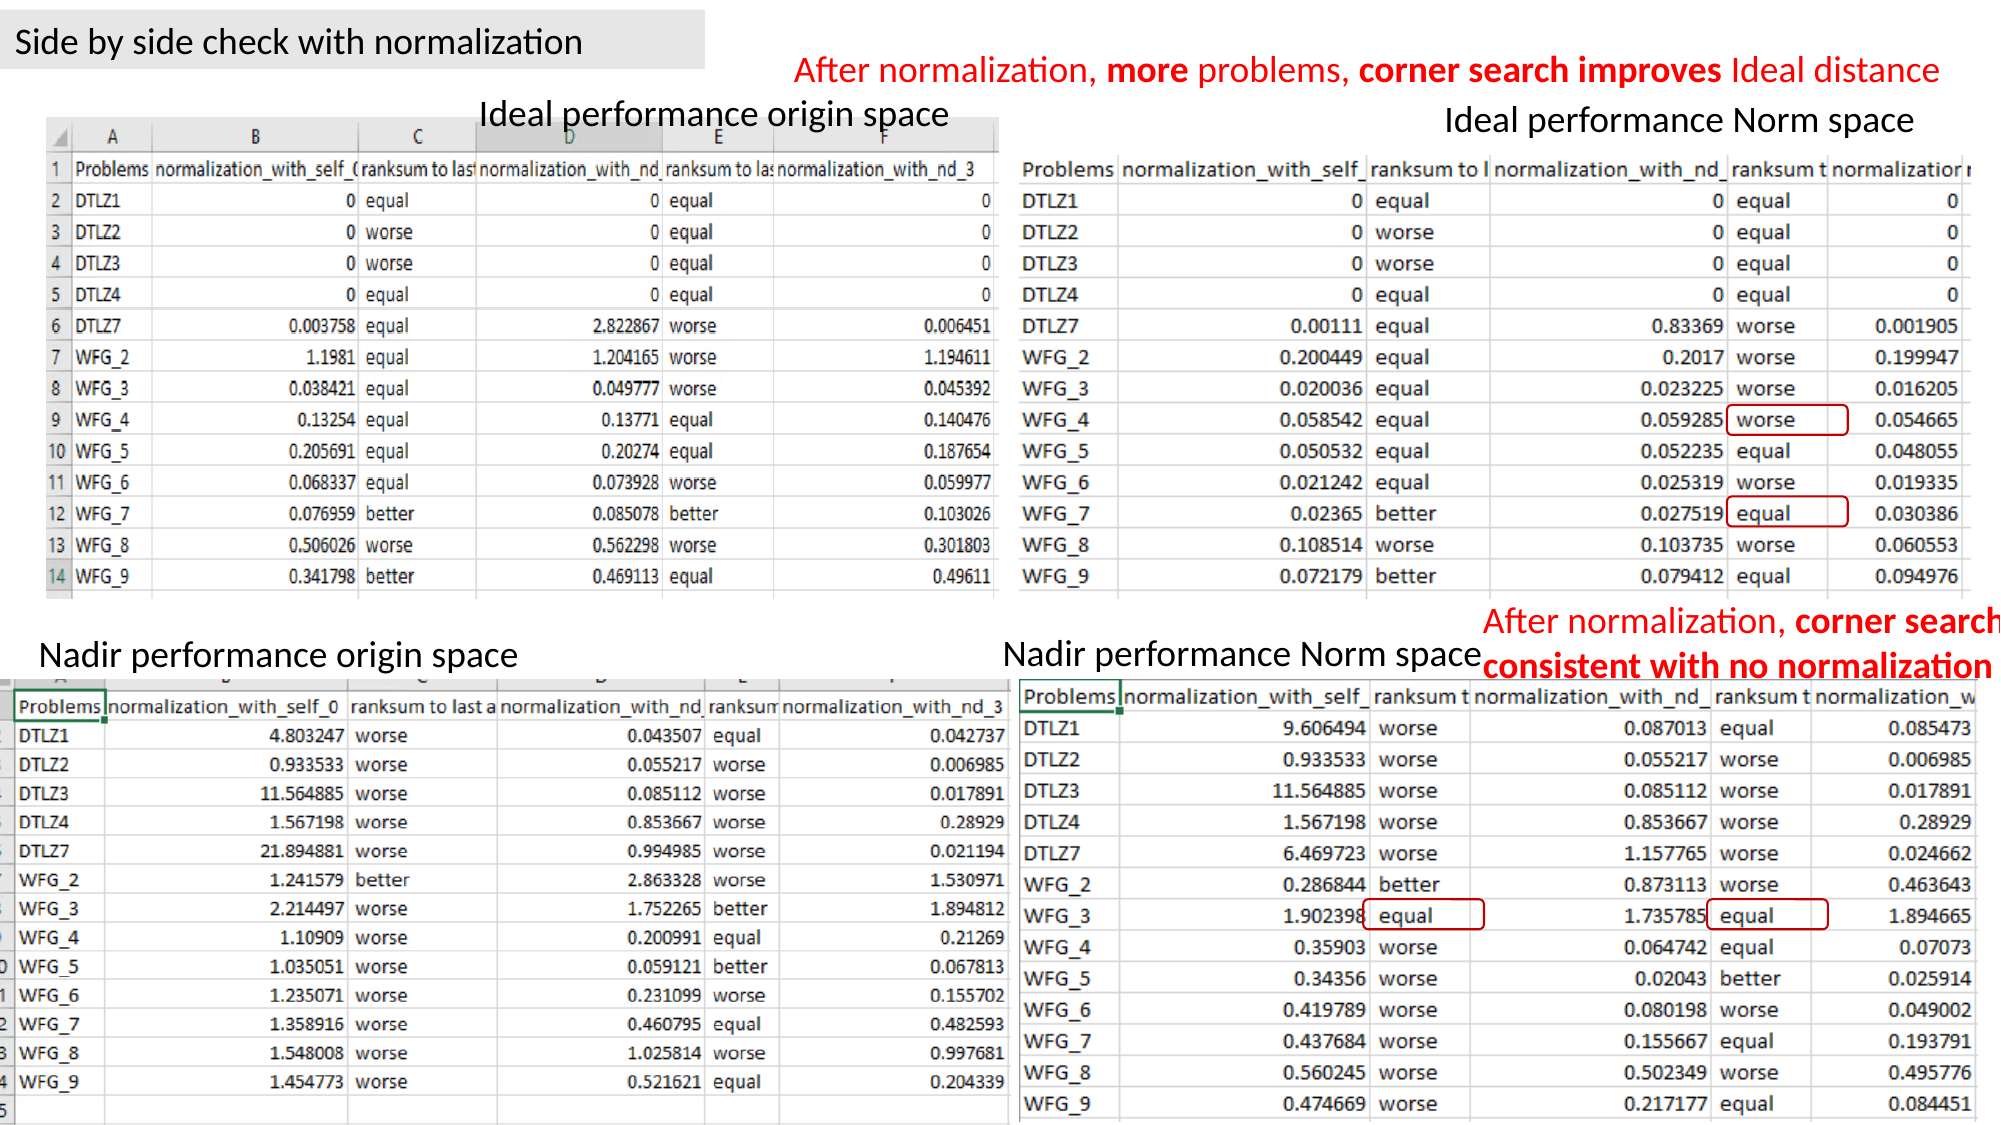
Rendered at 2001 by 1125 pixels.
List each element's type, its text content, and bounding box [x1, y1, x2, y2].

text_box Nadir performance Norm space [987, 621, 1468, 681]
text_box After normalization, more problems, corner search improves Ideal distance [779, 37, 2000, 98]
text_box Side by side check with normalization [0, 9, 705, 70]
text_box After normalization, corner search consistent with no normalization [1468, 588, 2000, 694]
picture [1019, 679, 1978, 1122]
text_box Nadir performance origin space [23, 622, 566, 679]
picture [0, 679, 1011, 1125]
picture [1019, 155, 1971, 599]
text_box Ideal performance Norm space [1429, 98, 1971, 147]
text_box Ideal performance origin space [464, 81, 1006, 142]
picture [45, 117, 999, 599]
